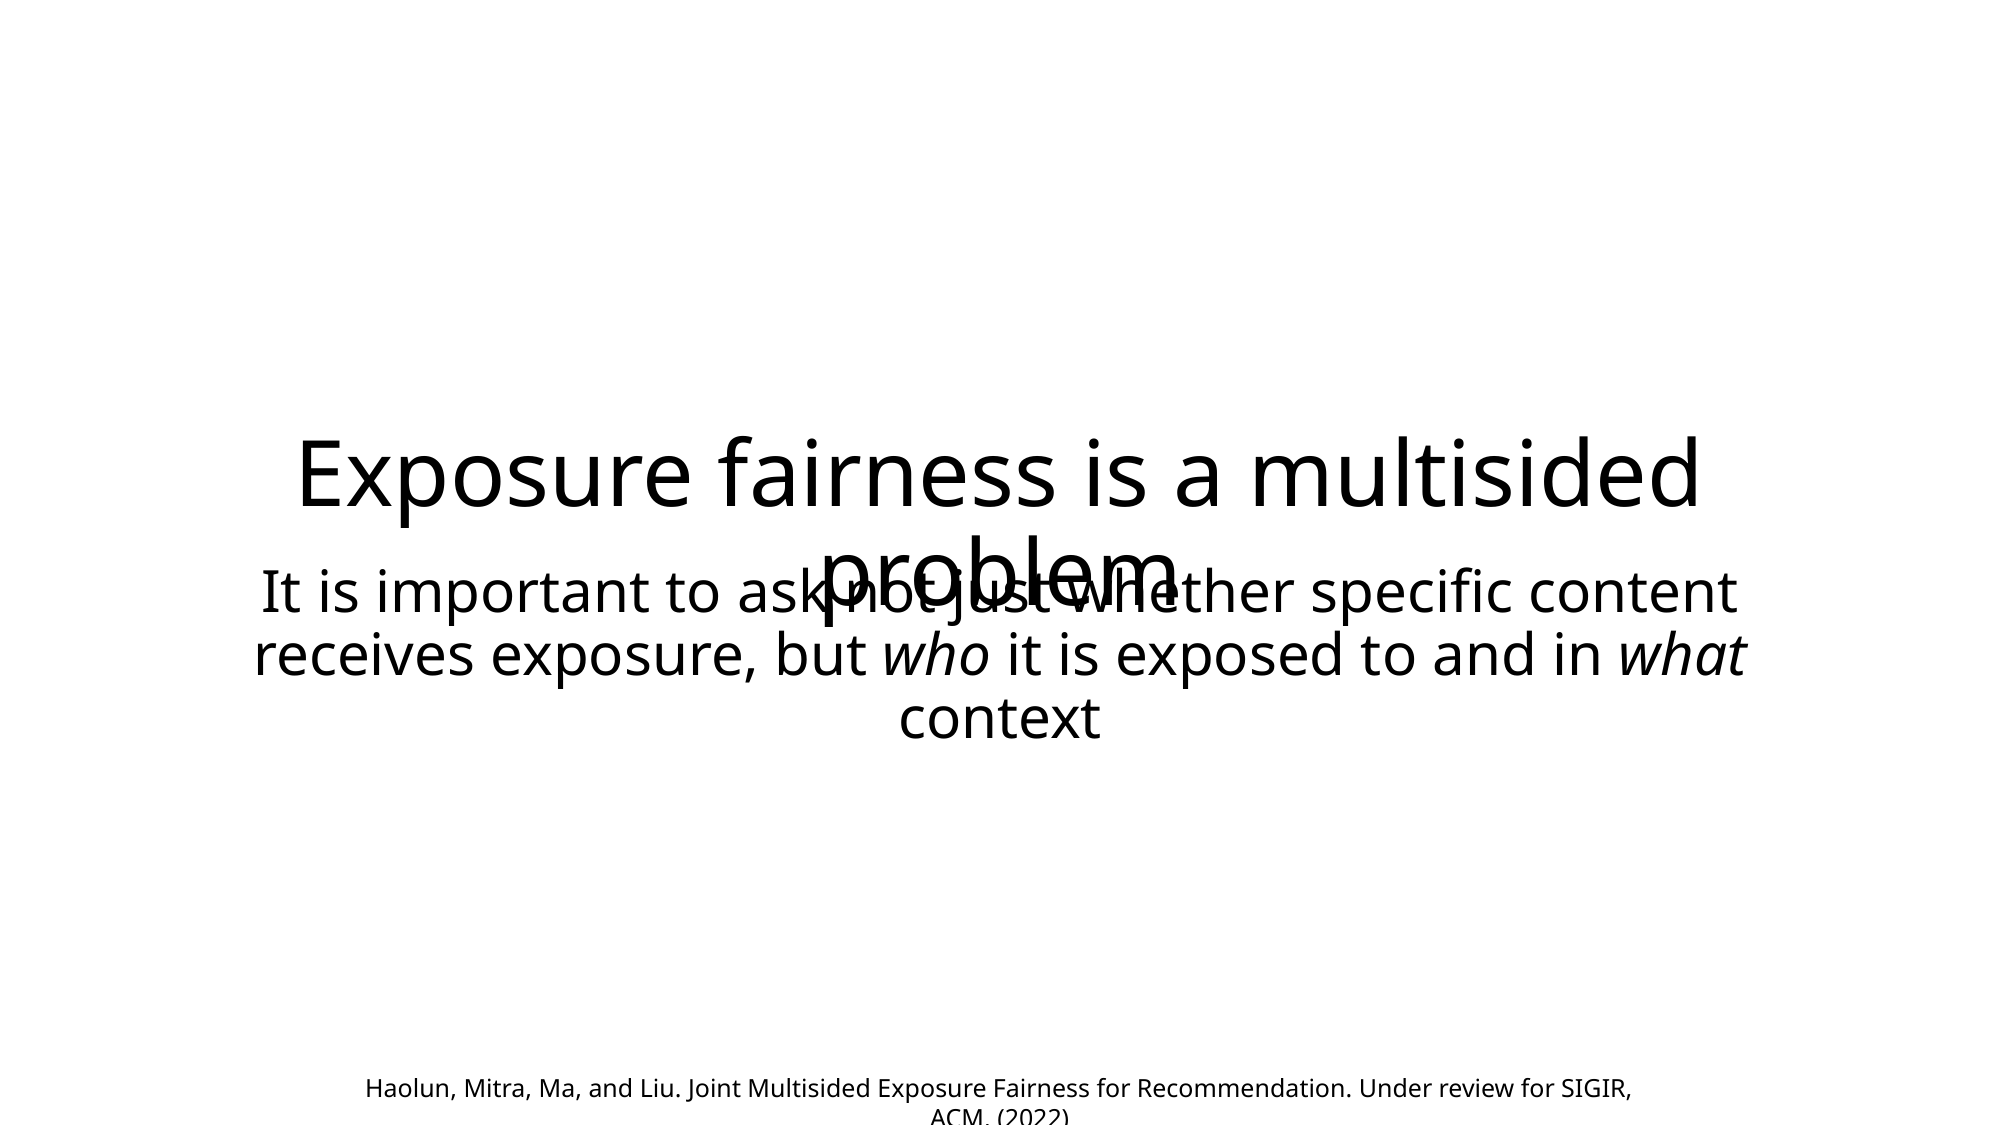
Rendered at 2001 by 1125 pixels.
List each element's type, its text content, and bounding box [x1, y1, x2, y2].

list It is important to ask not just whether specific content receives exposure, but who it is exposed to and in what context [137, 299, 1863, 1014]
text_box Haolun, Mitra, Ma, and Liu. Joint Multisided Exposure Fairness for Recommendation. Under review for SIGIR, ACM. (2022) [346, 1065, 1654, 1125]
